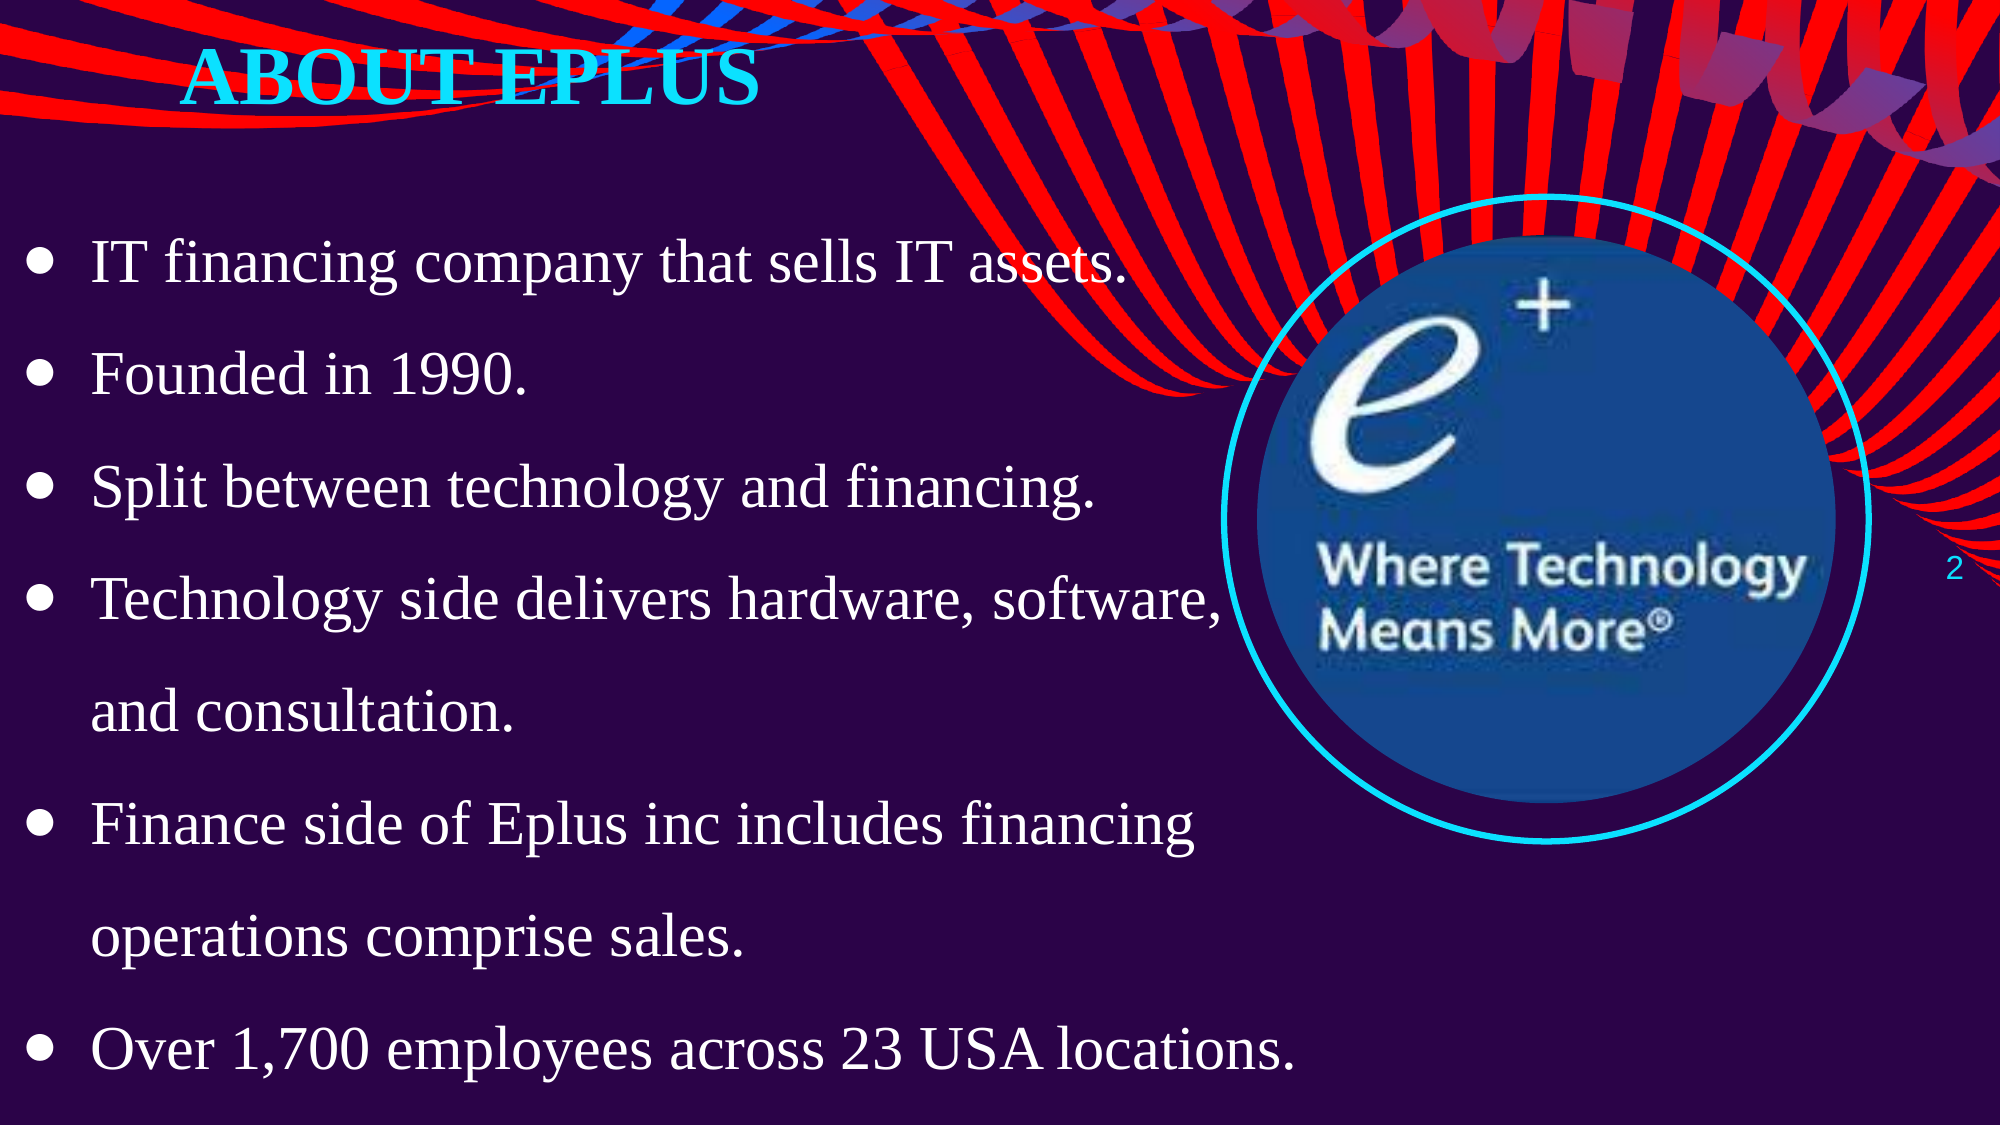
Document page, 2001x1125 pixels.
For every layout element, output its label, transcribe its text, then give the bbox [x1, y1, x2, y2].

title ABOUT EPLUS [164, 24, 1033, 159]
picture [0, 0, 2000, 1125]
list IT financing company that sells IT assets. Founded in 1990. Split between technology and financing. Technology side delivers hardware, software, and consultation. Finance side of Eplus inc includes financing operations comprise sales. Over 1,700 employees across 23 USA locations. [0, 174, 1321, 950]
slide_number ‹#› [1889, 519, 1980, 615]
